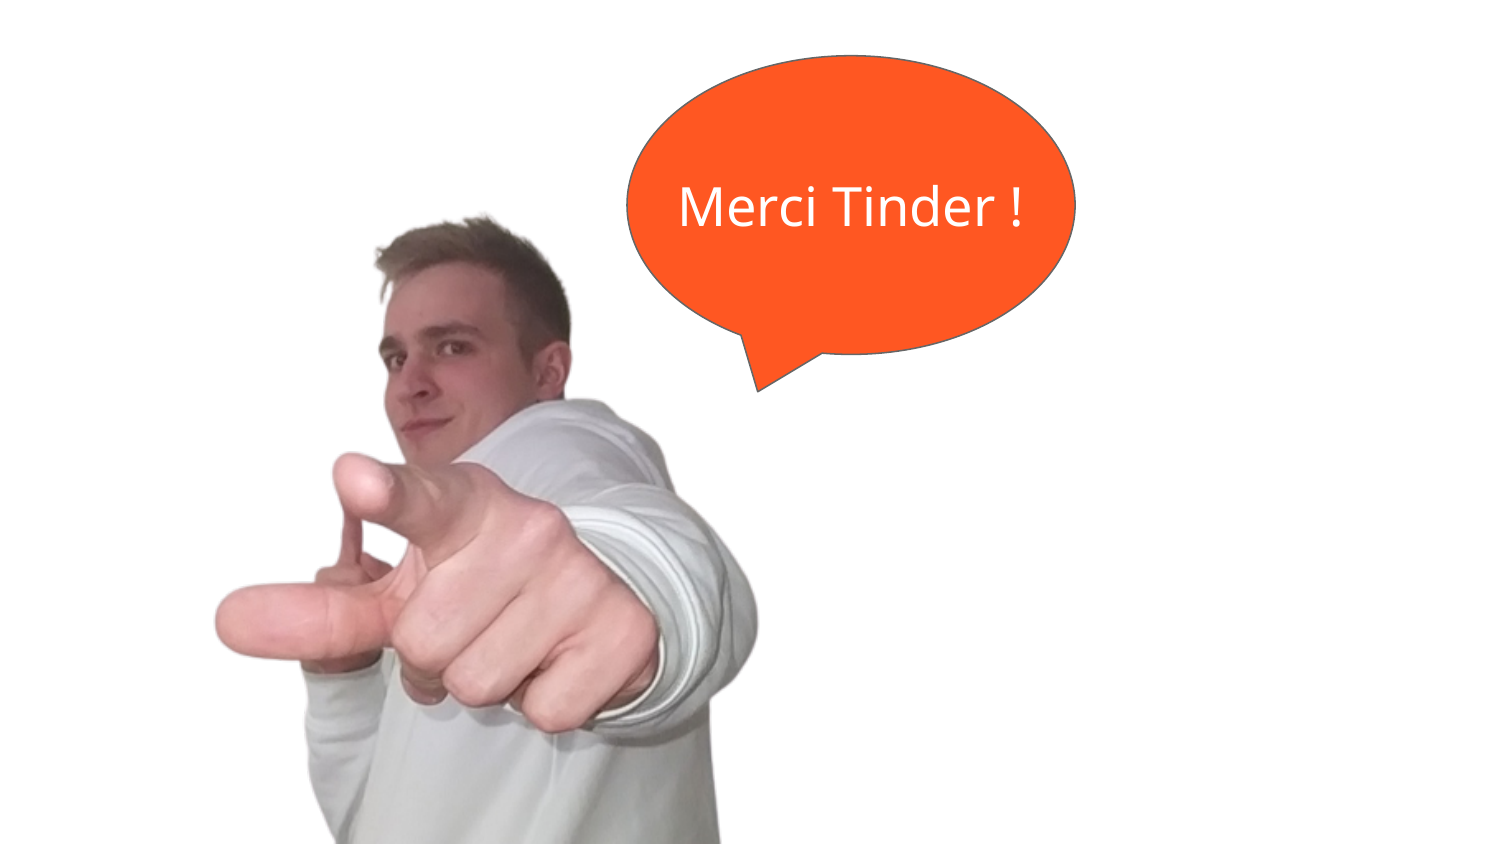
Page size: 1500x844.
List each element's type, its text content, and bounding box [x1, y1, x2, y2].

text_box [859, 252, 1064, 355]
text_box Merci Tinder ! [856, 157, 1076, 252]
text_box [640, 55, 1064, 157]
picture [106, 155, 855, 844]
